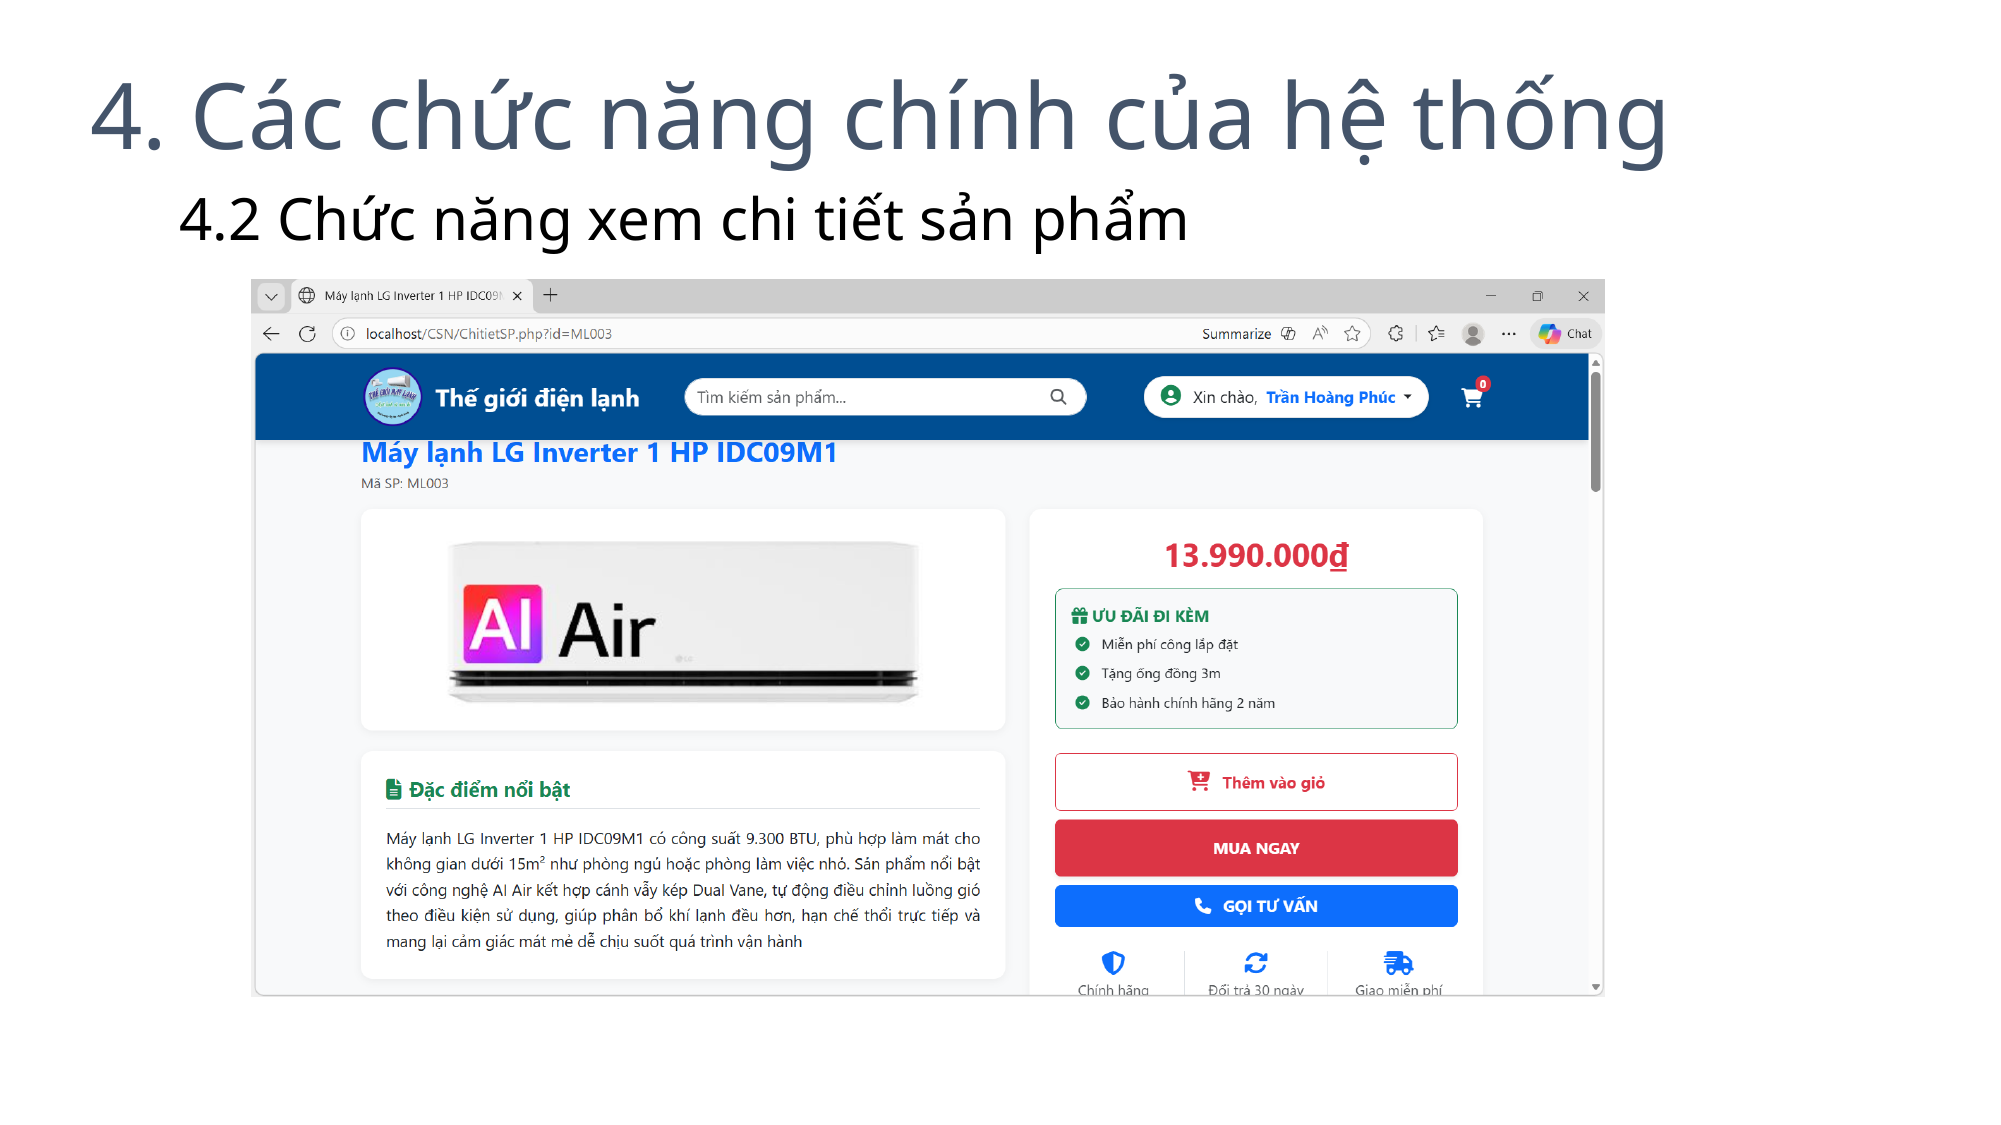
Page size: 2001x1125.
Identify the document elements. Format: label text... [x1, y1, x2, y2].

picture [251, 279, 1605, 997]
text_box 4.2 Chức năng xem chi tiết sản phẩm [164, 174, 1692, 260]
text_box 4. Các chức năng chính của hệ thống [75, 18, 1946, 207]
